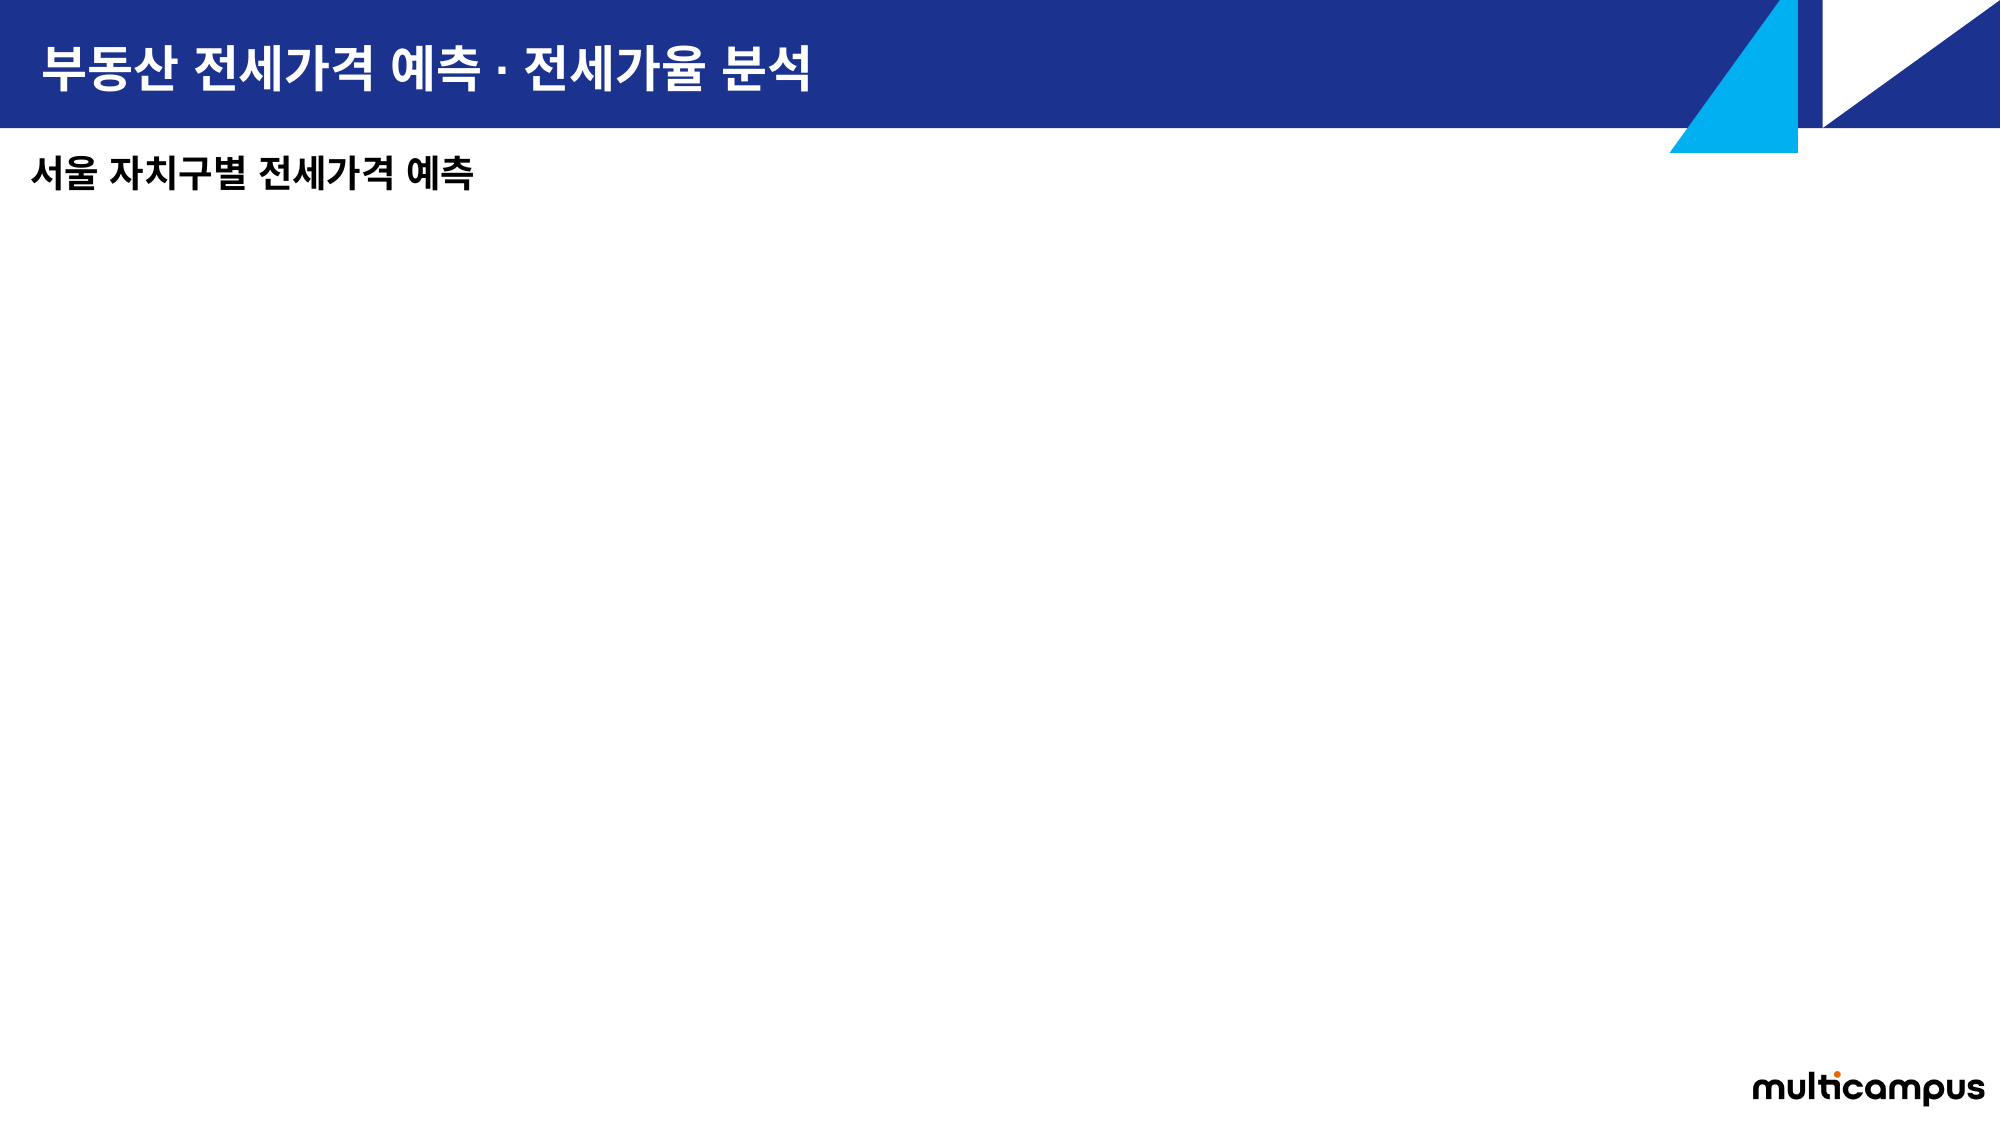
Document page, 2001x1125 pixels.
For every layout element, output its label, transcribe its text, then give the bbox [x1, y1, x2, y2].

picture [1753, 1070, 1985, 1108]
text_box 서울 자치구별 전세가격 예측 [15, 142, 622, 203]
text_box 부동산 전세가격 예측·전세가율 분석 [0, 0, 1642, 129]
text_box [1644, 0, 2000, 129]
